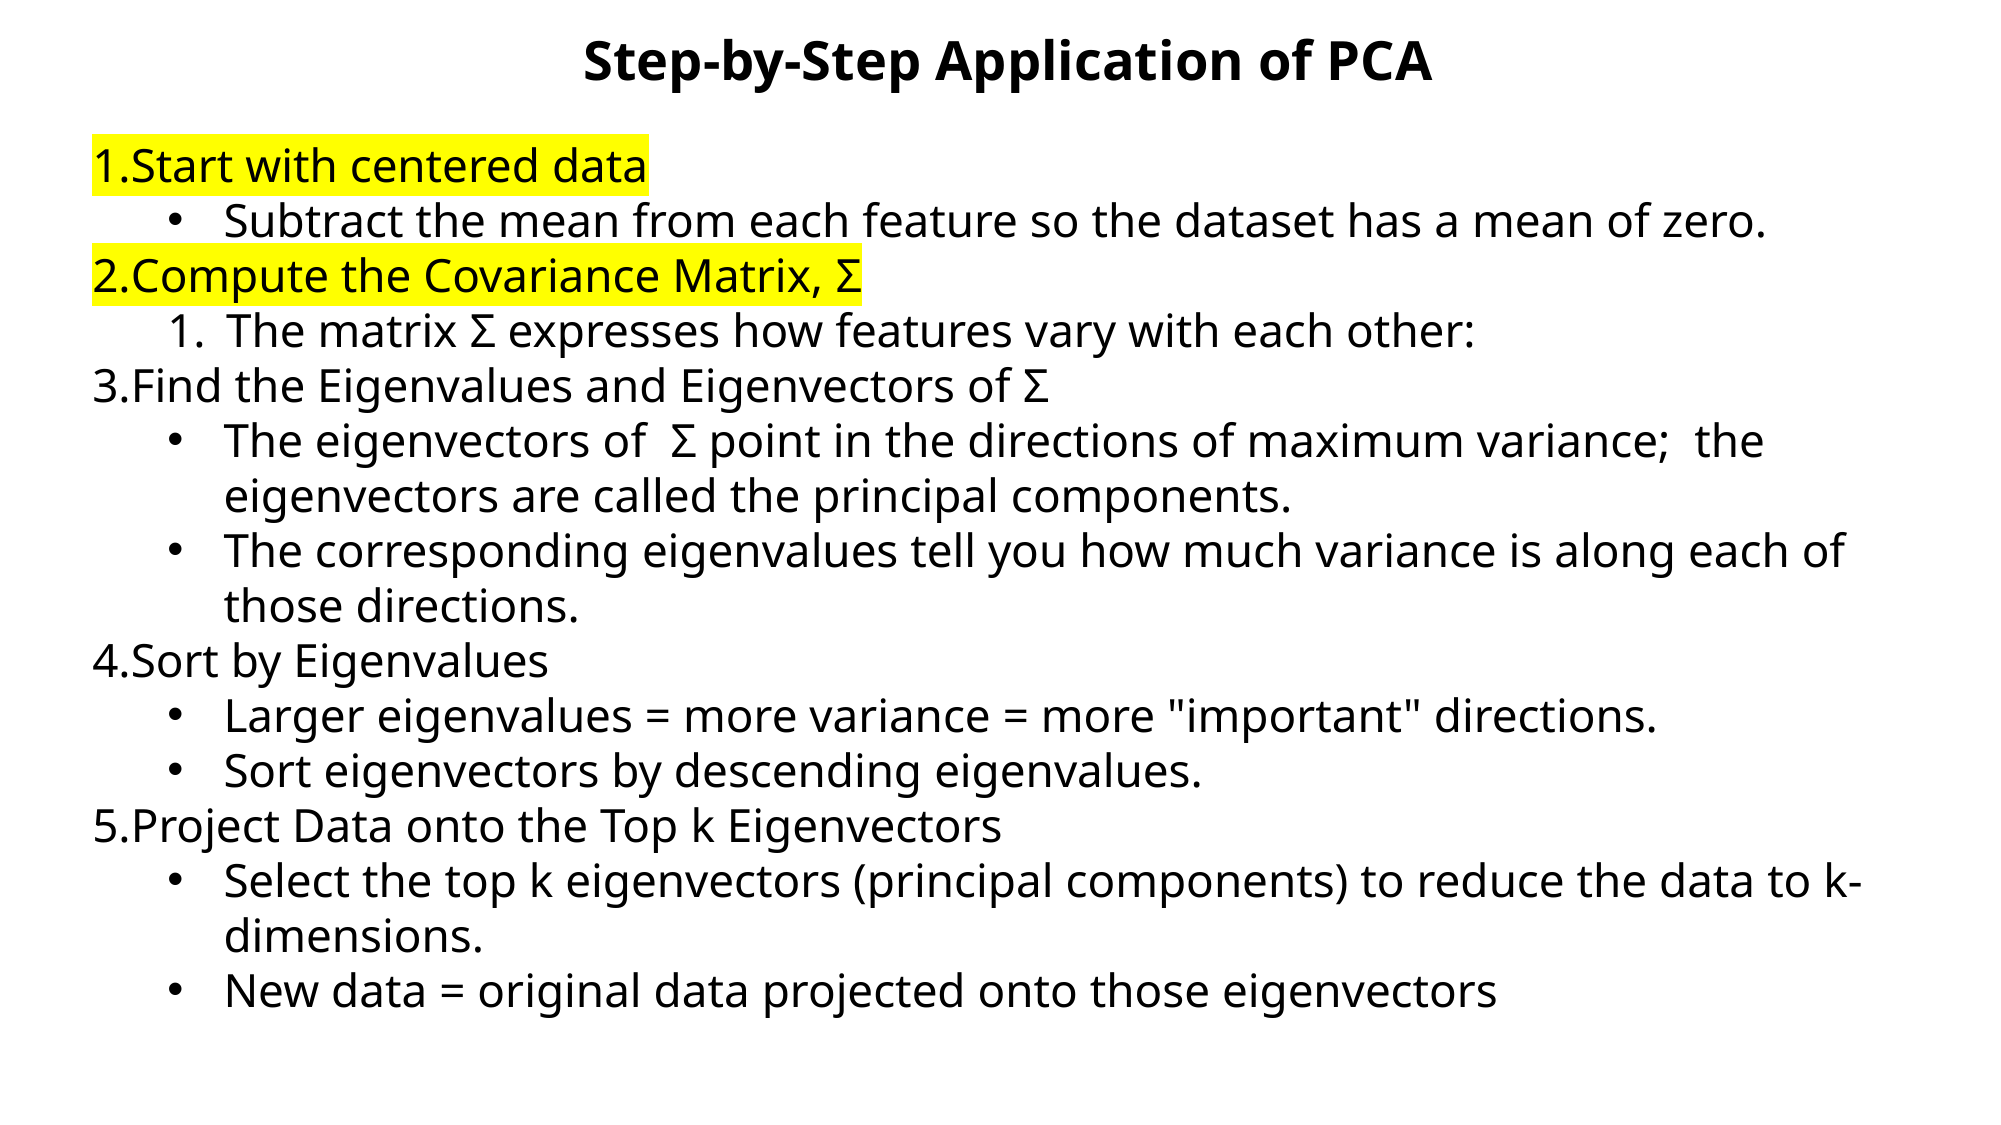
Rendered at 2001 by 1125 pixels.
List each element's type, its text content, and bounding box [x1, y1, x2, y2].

text_box Step-by-Step Application of PCA Start with centered data Subtract the mean from each feature so the dataset has a mean of zero. Compute the Covariance Matrix, Σ The matrix Σ expresses how features vary with each other: Find the Eigenvalues and Eigenvectors of Σ The eigenvectors of Σ point in the directions of maximum variance; the eigenvectors are called the principal components. The corresponding eigenvalues tell you how much variance is along each of those directions. Sort by Eigenvalues Larger eigenvalues = more variance = more "important" directions. Sort eigenvectors by descending eigenvalues. Project Data onto the Top k Eigenvectors Select the top k eigenvectors (principal components) to reduce the data to k-dimensions. New data = original data projected onto those eigenvectors [77, 19, 1940, 1024]
